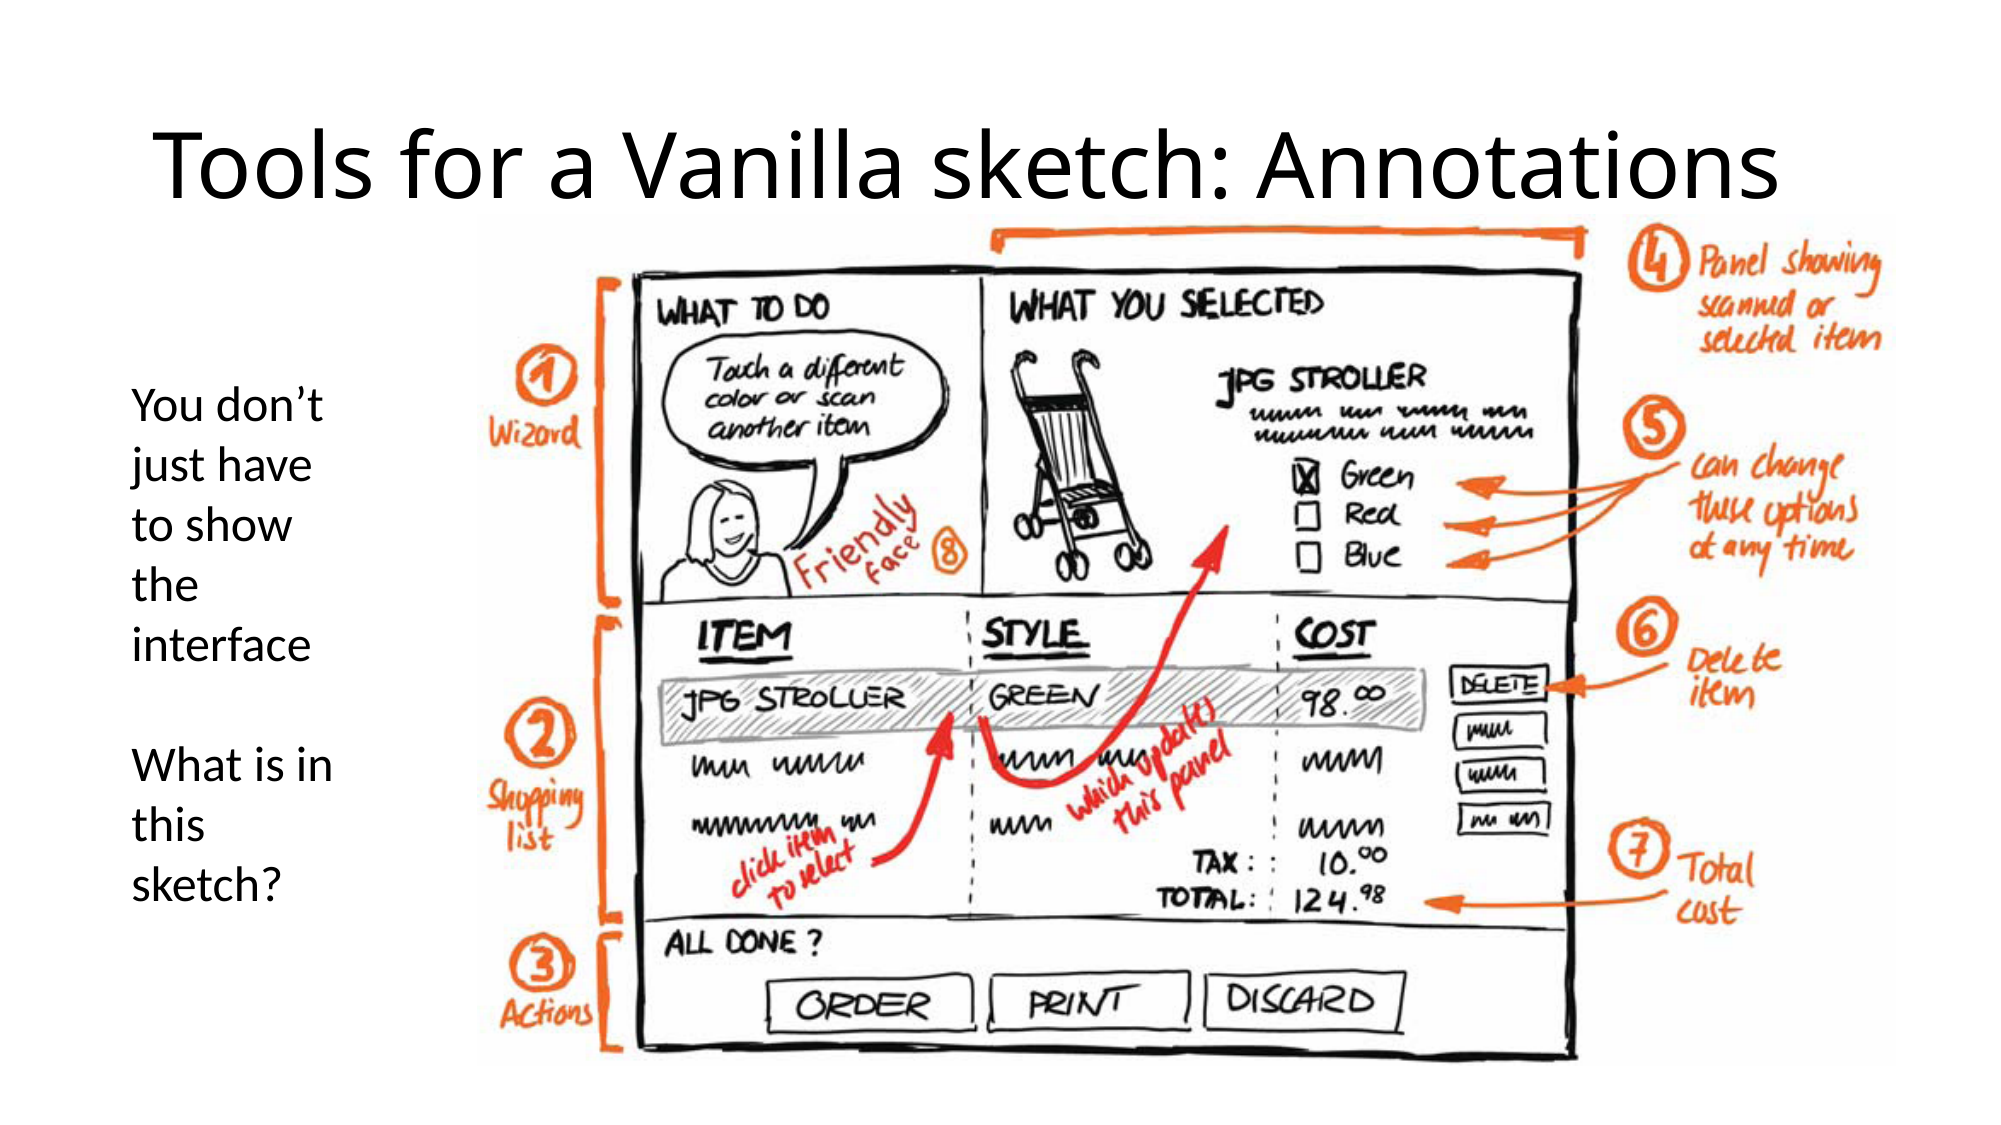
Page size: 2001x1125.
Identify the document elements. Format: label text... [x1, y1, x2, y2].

picture [477, 214, 1896, 1066]
title Tools for a Vanilla sketch: Annotations [137, 59, 1863, 278]
text_box You don’t just have to show the interface What is in this sketch? [116, 363, 367, 919]
